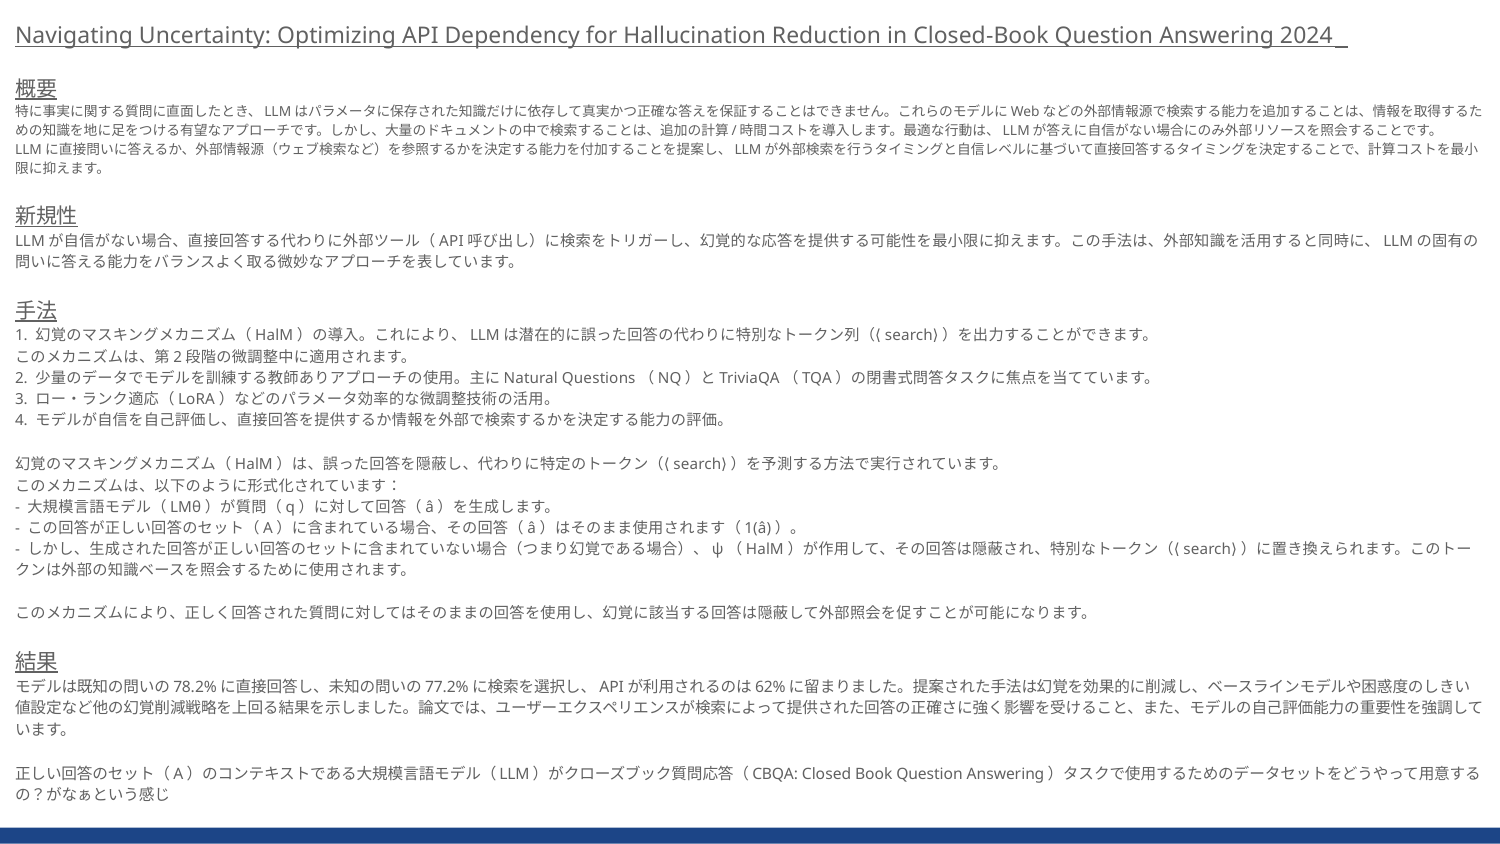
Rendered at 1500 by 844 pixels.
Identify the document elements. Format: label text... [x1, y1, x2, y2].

list Navigating Uncertainty: Optimizing API Dependency for Hallucination Reduction in Closed-Book Question Answering 2024 概要 特に事実に関する質問に直面したとき、LLMはパラメータに保存された知識だけに依存して真実かつ正確な答えを保証することはできません。これらのモデルにWebなどの外部情報源で検索する能力を追加することは、情報を取得するための知識を地に足をつける有望なアプローチです。しかし、大量のドキュメントの中で検索することは、追加の計算/時間コストを導入します。最適な行動は、LLMが答えに自信がない場合にのみ外部リソースを照会することです。 LLMに直接問いに答えるか、外部情報源（ウェブ検索など）を参照するかを決定する能力を付加することを提案し、LLMが外部検索を行うタイミングと自信レベルに基づいて直接回答するタイミングを決定することで、計算コストを最小限に抑えます。 新規性 LLMが自信がない場合、直接回答する代わりに外部ツール（API呼び出し）に検索をトリガーし、幻覚的な応答を提供する可能性を最小限に抑えます。この手法は、外部知識を活用すると同時に、LLMの固有の問いに答える能力をバランスよく取る微妙なアプローチを表しています。 手法 1. 幻覚のマスキングメカニズム（HalM）の導入。これにより、LLMは潜在的に誤った回答の代わりに特別なトークン列（⟨search⟩）を出力することができます。 このメカニズムは、第2段階の微調整中に適用されます。 2. 少量のデータでモデルを訓練する教師ありアプローチの使用。主にNatural Questions（NQ）とTriviaQA（TQA）の閉書式問答タスクに焦点を当てています。 3. ロー・ランク適応（LoRA）などのパラメータ効率的な微調整技術の活用。 4. モデルが自信を自己評価し、直接回答を提供するか情報を外部で検索するかを決定する能力の評価。 幻覚のマスキングメカニズム（HalM）は、誤った回答を隠蔽し、代わりに特定のトークン（⟨search⟩）を予測する方法で実行されています。 このメカニズムは、以下のように形式化されています： - 大規模言語モデル（LMθ）が質問（q）に対して回答（â）を生成します。 - この回答が正しい回答のセット（A）に含まれている場合、その回答（â）はそのまま使用されます（1(â)）。 - しかし、生成された回答が正しい回答のセットに含まれていない場合（つまり幻覚である場合）、ψ（HalM）が作用して、その回答は隠蔽され、特別なトークン（⟨search⟩）に置き換えられます。このトークンは外部の知識ベースを照会するために使用されます。 このメカニズムにより、正しく回答された質問に対してはそのままの回答を使用し、幻覚に該当する回答は隠蔽して外部照会を促すことが可能になります​​。 結果 モデルは既知の問いの78.2%に直接回答し、未知の問いの77.2%に検索を選択し、APIが利用されるのは62%に留まりました。提案された手法は幻覚を効果的に削減し、ベースラインモデルや困惑度のしきい値設定など他の幻覚削減戦略を上回る結果を示しました。論文では、ユーザーエクスペリエンスが検索によって提供された回答の正確さに強く影響を受けること、また、モデルの自己評価能力の重要性を強調しています。 正しい回答のセット（A）のコンテキストである大規模言語モデル（LLM）がクローズブック質問応答（CBQA: Closed Book Question Answering）タスクで使用するためのデータセットをどうやって用意するの？がなぁという感じ [0, 0, 1500, 828]
